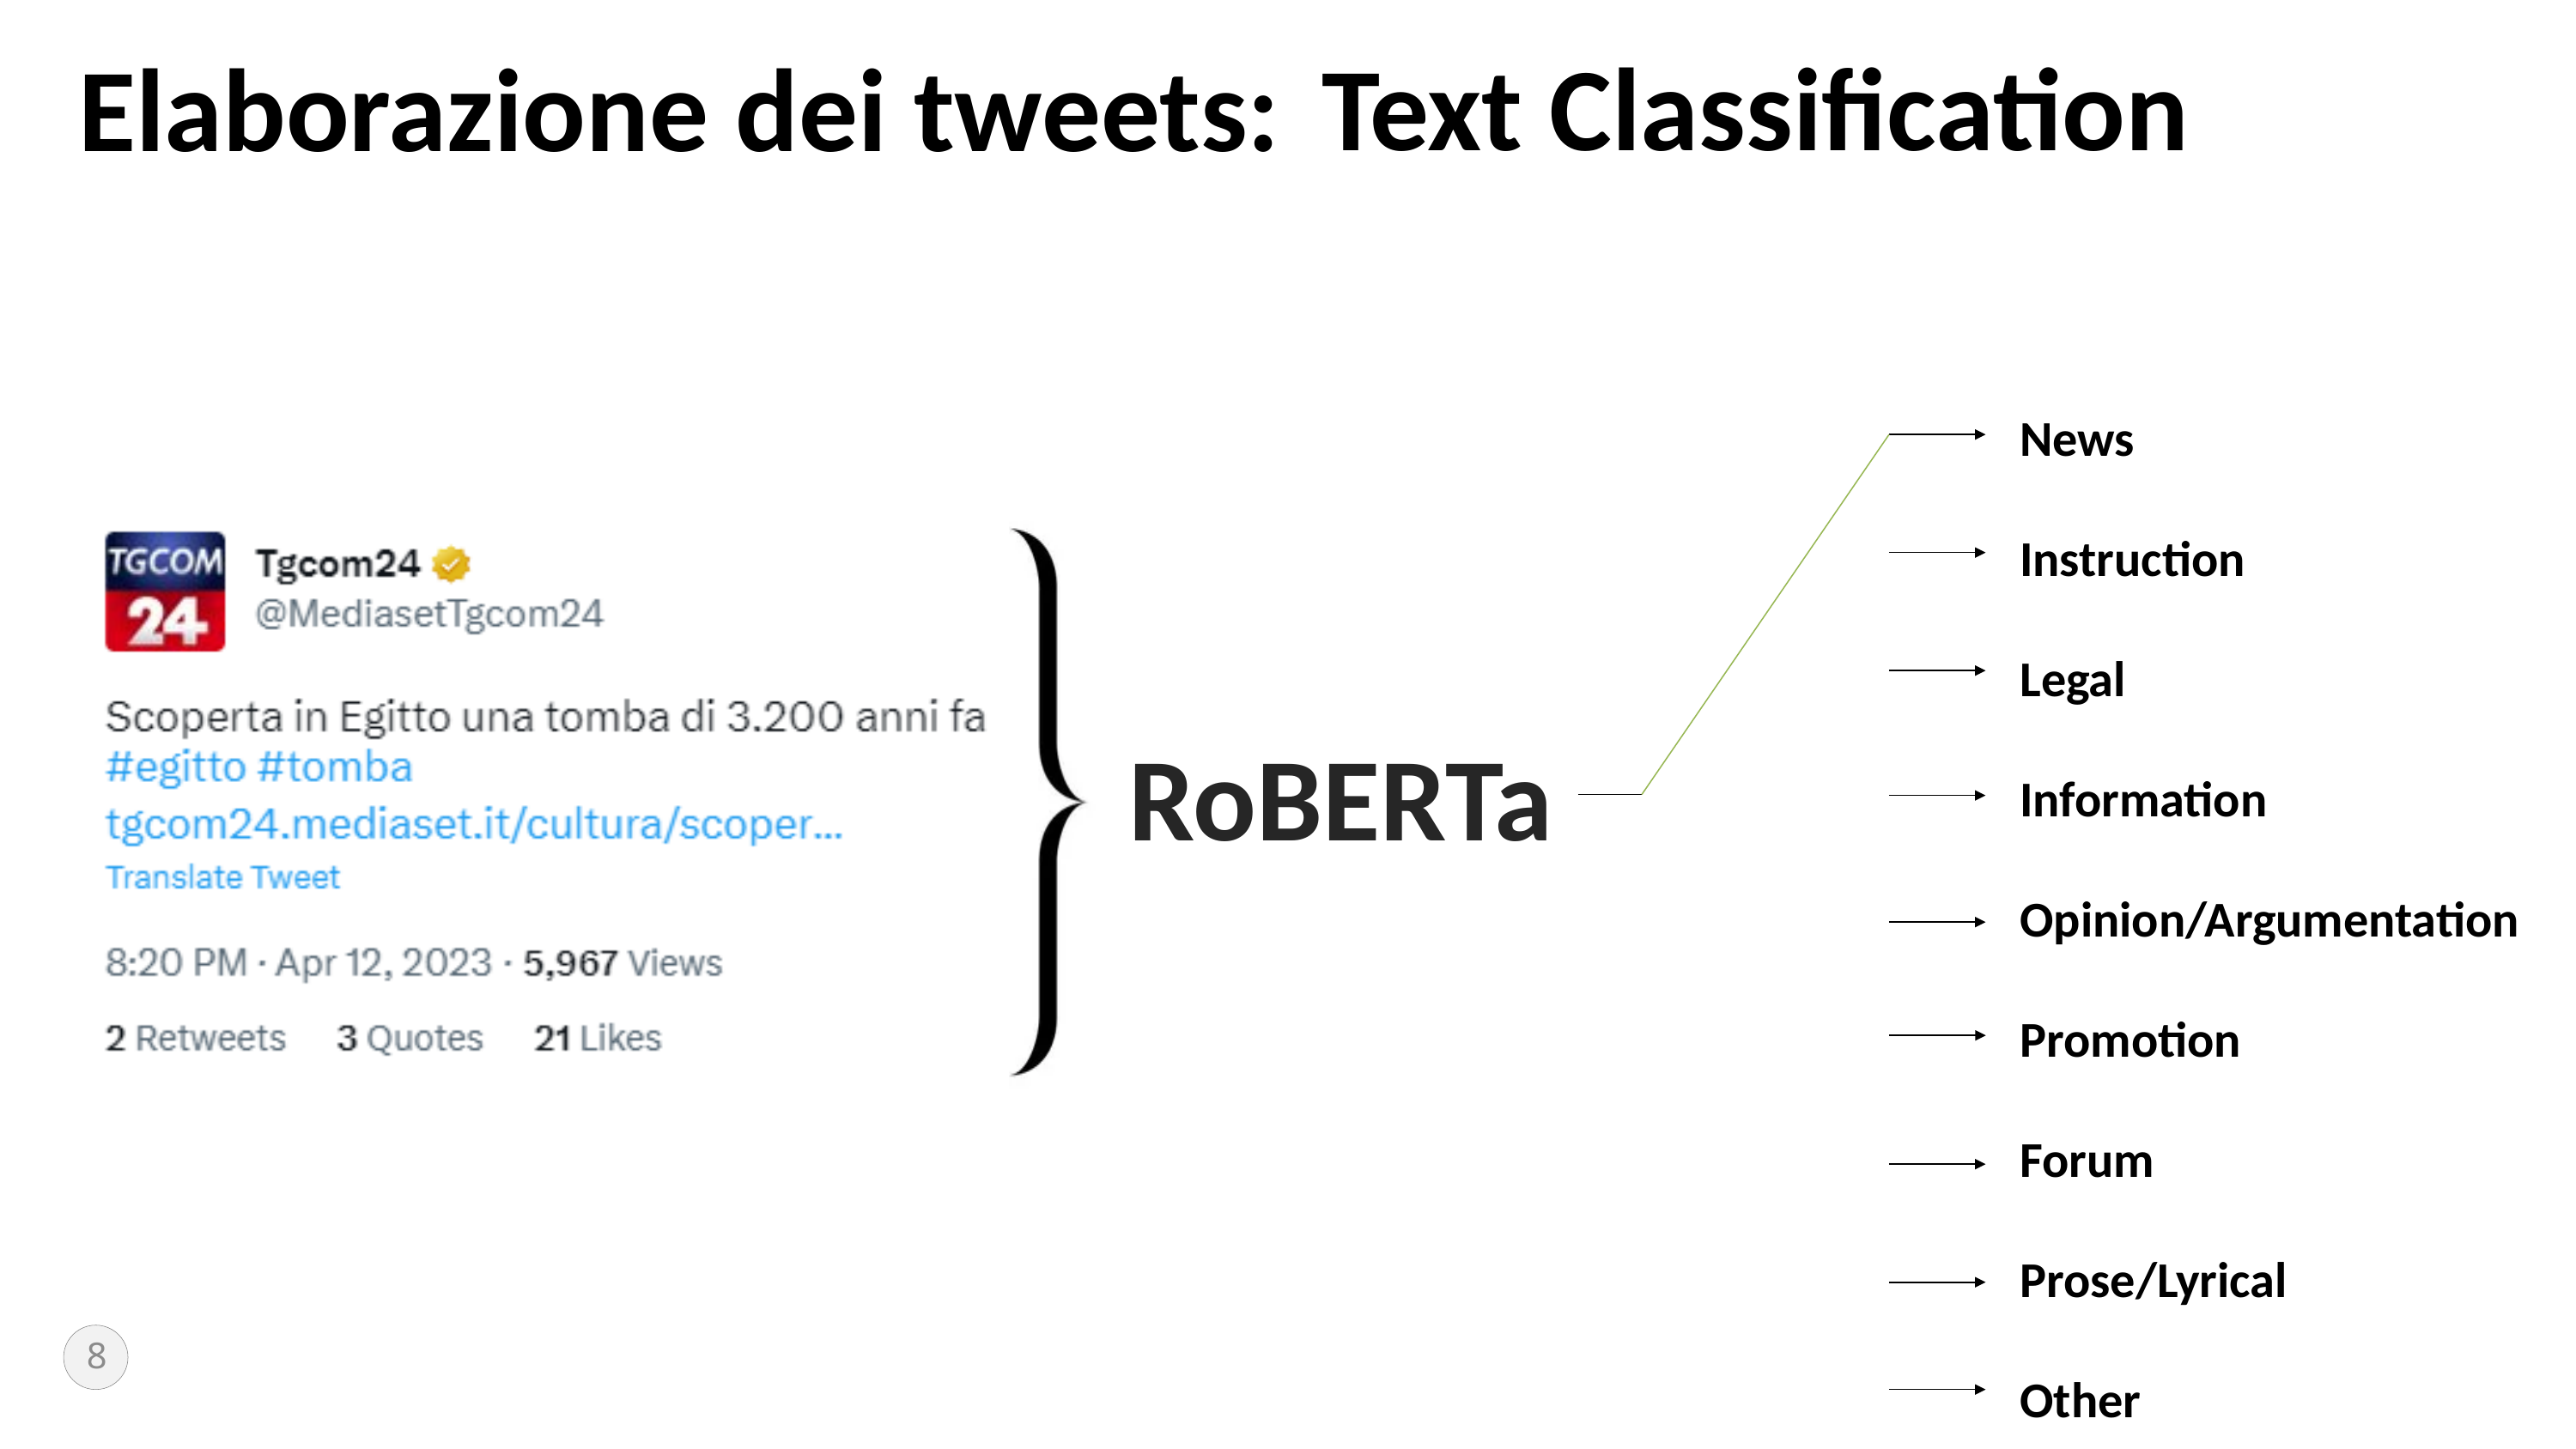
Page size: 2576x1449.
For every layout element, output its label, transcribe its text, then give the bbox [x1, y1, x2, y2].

picture [96, 519, 1096, 1089]
slide_number 7 [65, 1325, 129, 1390]
text_box Elaborazione dei tweets: [65, 27, 1309, 181]
text_box Text Classification [1309, 26, 2576, 181]
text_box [1641, 434, 1890, 795]
text_box RoBERTa [1115, 716, 1578, 871]
text_box News Instruction Legal Information Opinion/Argumentation Promotion Forum Prose/Lyrical Other [2007, 399, 2576, 1434]
